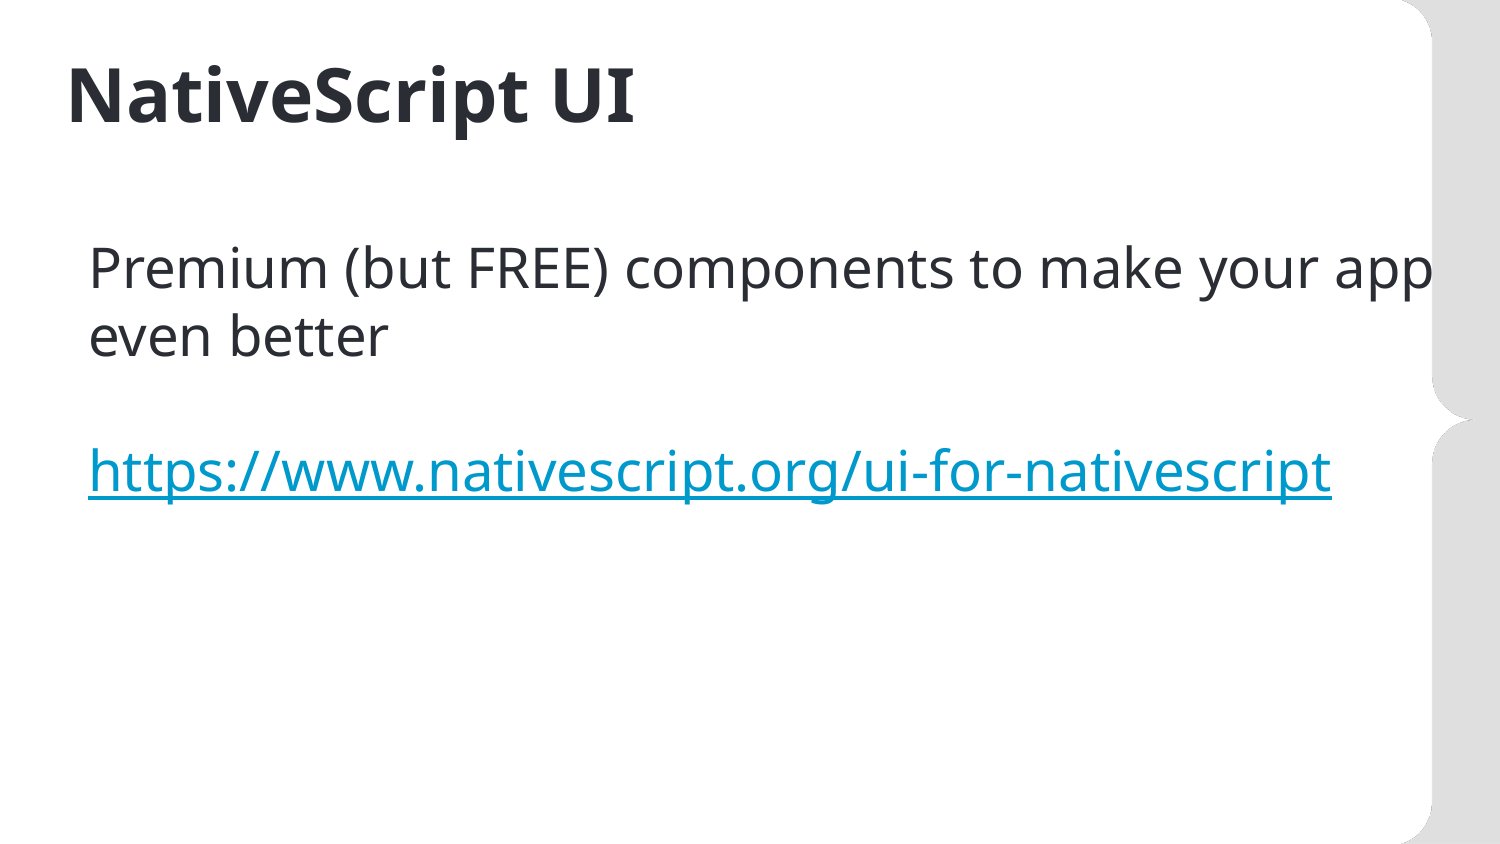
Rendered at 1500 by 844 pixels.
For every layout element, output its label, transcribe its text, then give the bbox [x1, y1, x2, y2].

list Premium (but FREE) components to make your app even better https://www.nativescript.org/ui-for-nativescript [53, 221, 1449, 658]
picture [1399, 0, 1500, 844]
title NativeScript UI [53, 64, 1449, 132]
